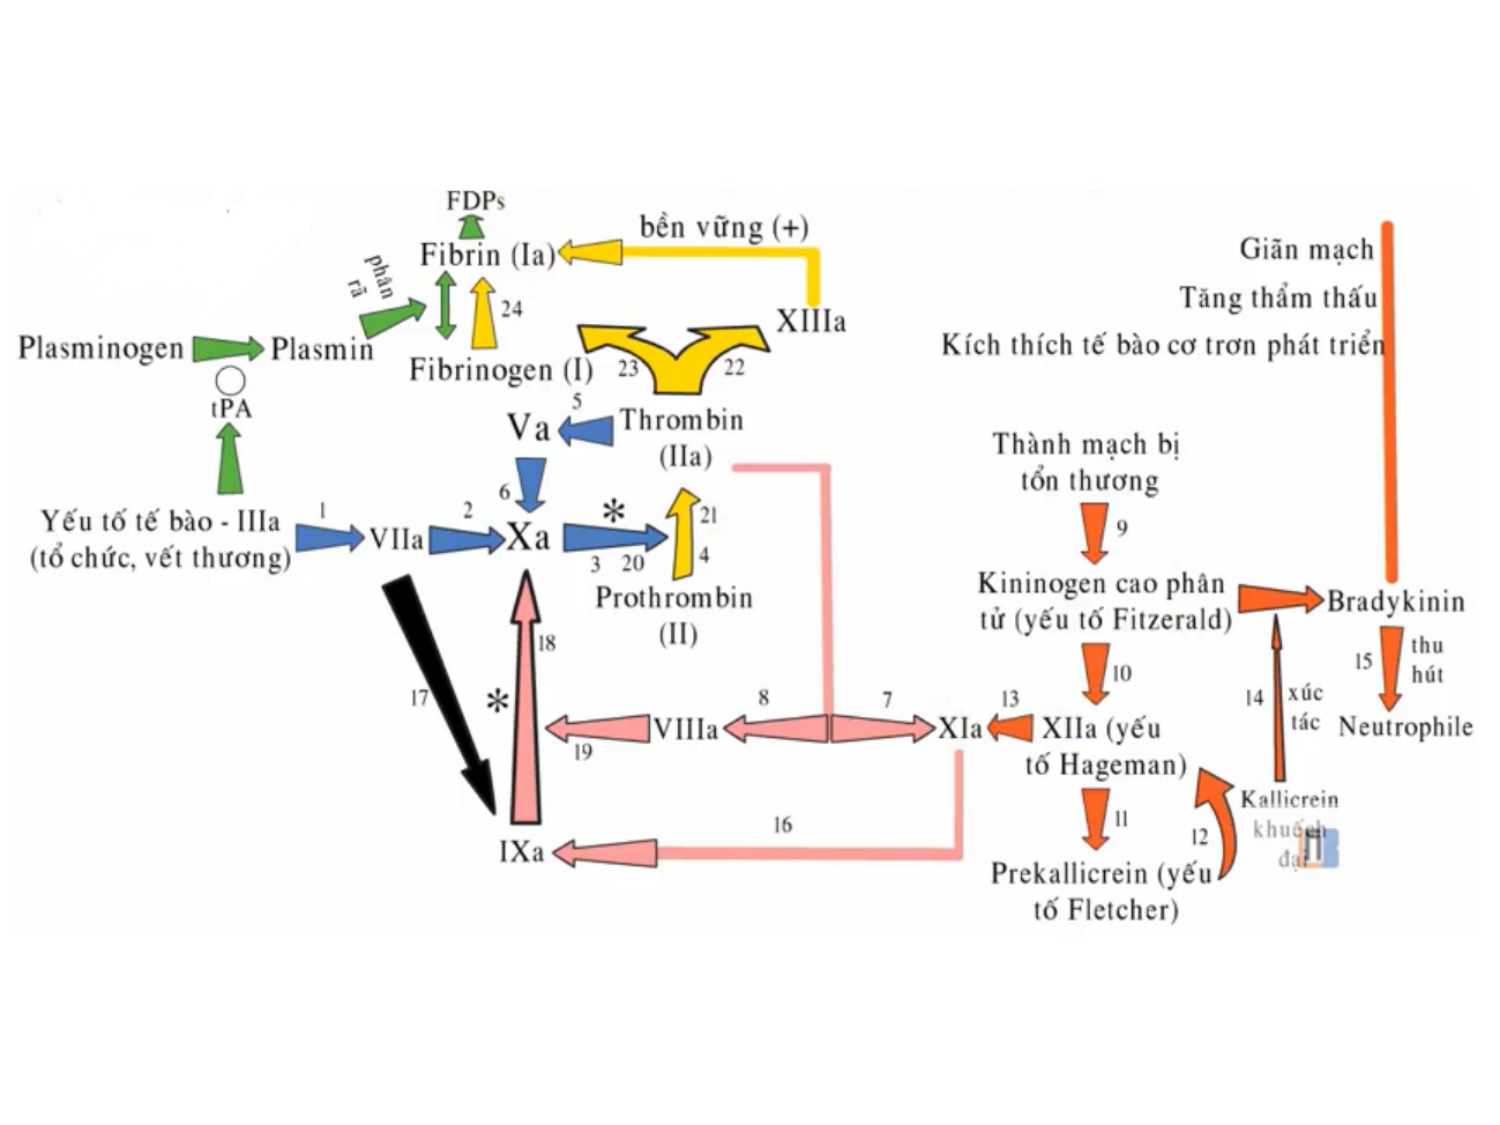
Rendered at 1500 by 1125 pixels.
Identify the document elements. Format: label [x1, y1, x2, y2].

list [14, 190, 1476, 937]
